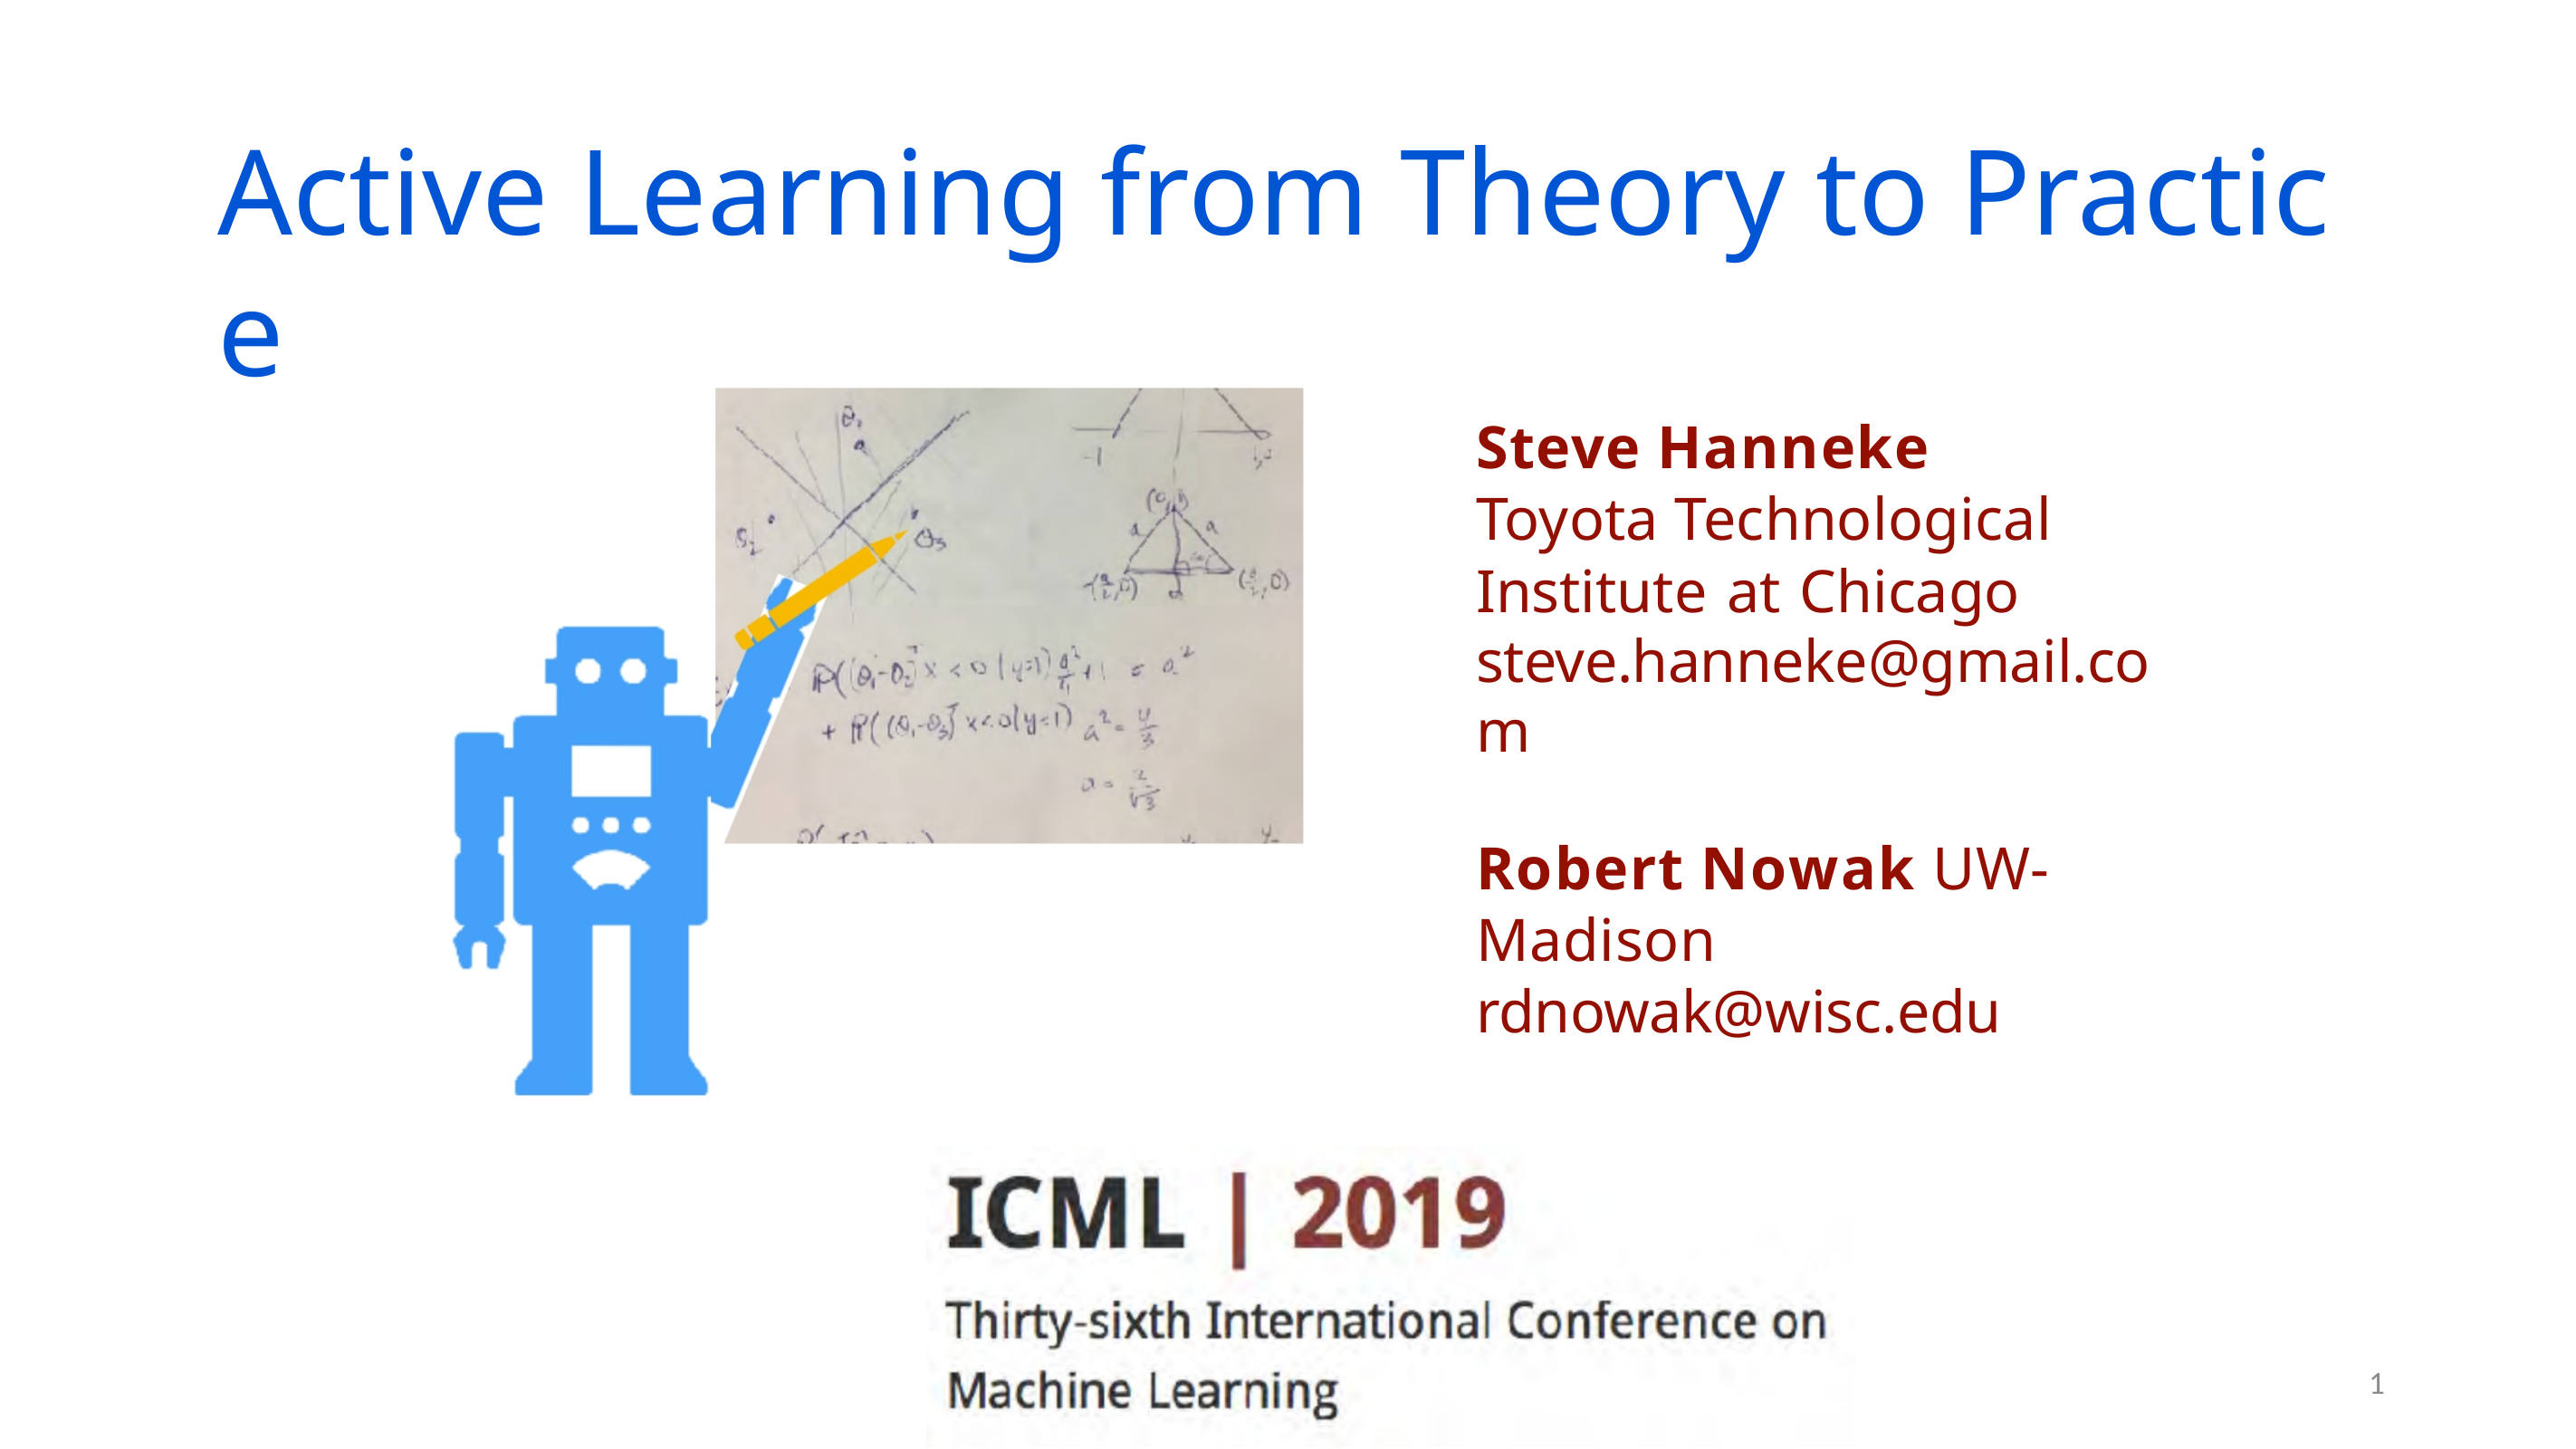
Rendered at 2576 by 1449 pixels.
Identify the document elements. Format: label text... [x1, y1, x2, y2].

text_box Active Learning from Theory to Practice [217, 116, 2366, 400]
picture [430, 386, 1306, 1098]
picture [923, 1144, 1858, 1449]
text_box Steve Hanneke Toyota Technological Institute at Chicago steve.hanneke@gmail.com Robert Nowak UW-Madison rdnowak@wisc.edu [1476, 408, 2176, 1045]
slide_number 1 [1858, 1342, 2399, 1421]
